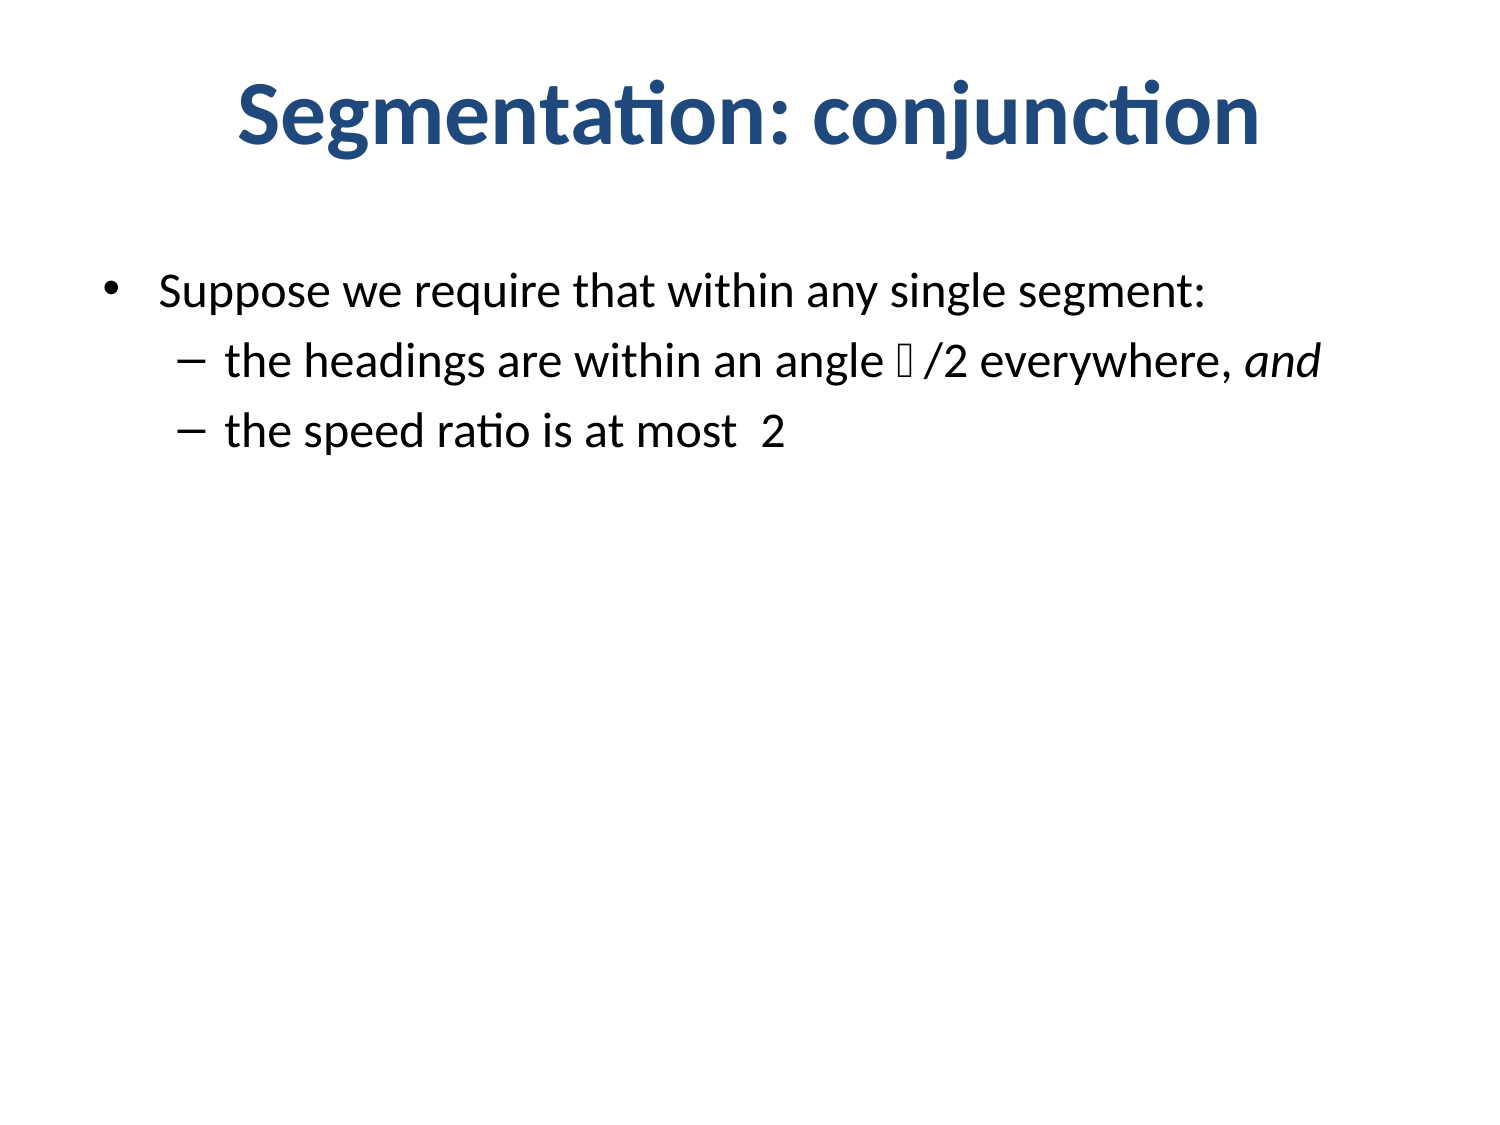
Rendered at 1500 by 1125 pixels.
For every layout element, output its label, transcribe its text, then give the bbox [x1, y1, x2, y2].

title Segmentation: conjunction [74, 44, 1426, 171]
list Suppose we require that within any single segment: the headings are within an angle /2 everywhere, and the speed ratio is at most 2 [87, 249, 1438, 511]
